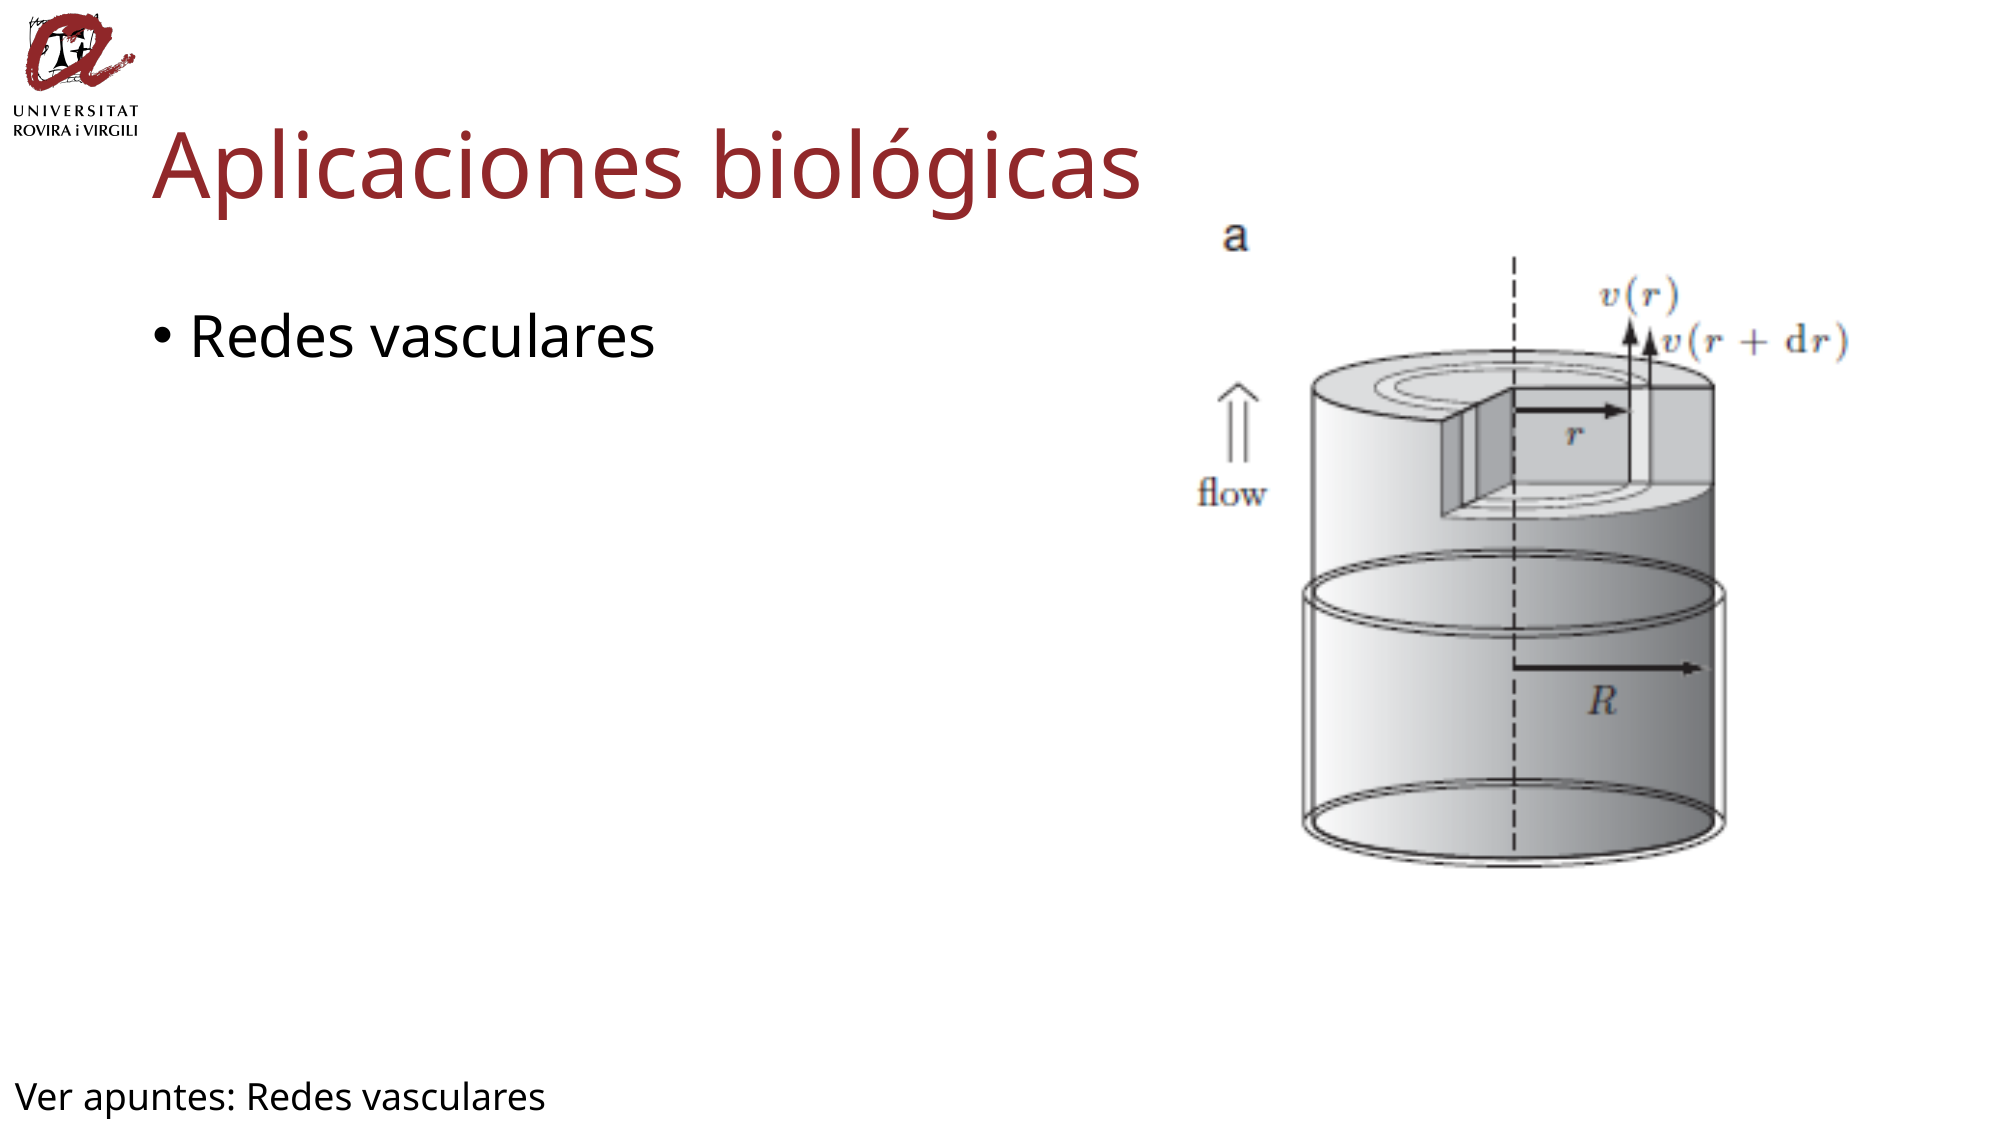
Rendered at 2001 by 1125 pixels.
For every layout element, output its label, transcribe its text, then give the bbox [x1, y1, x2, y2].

title Aplicaciones biológicas [137, 59, 1863, 278]
picture [14, 13, 138, 136]
text_box Ver apuntes: Redes vasculares [0, 1065, 713, 1125]
picture [1182, 168, 1897, 944]
